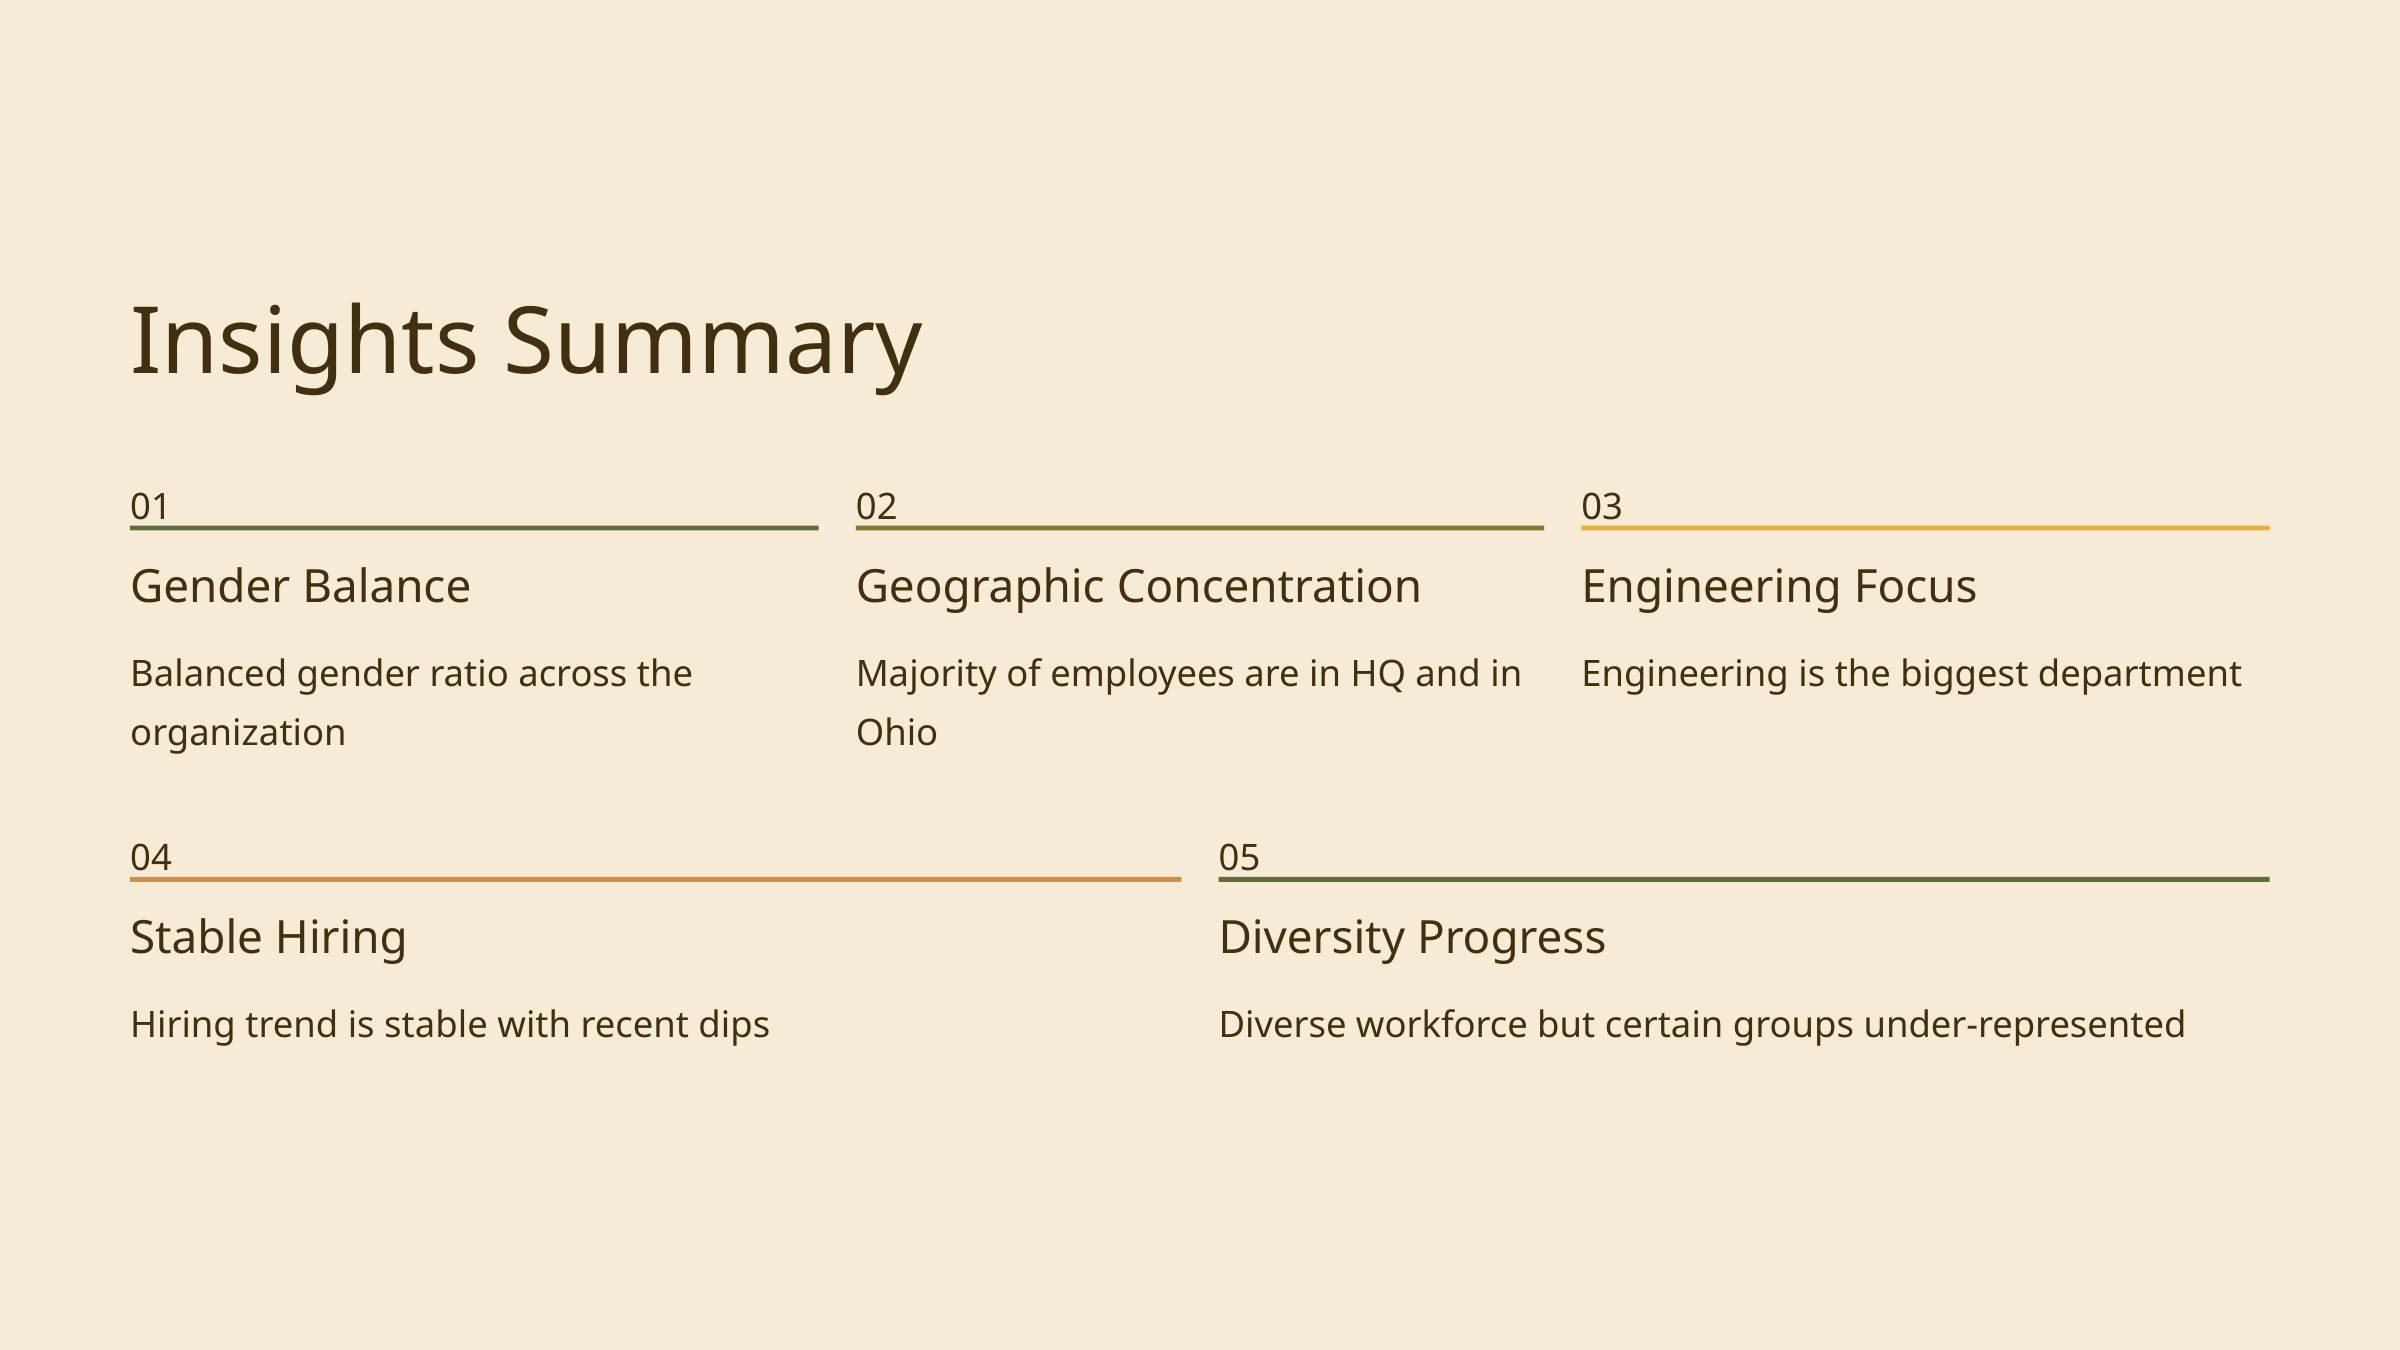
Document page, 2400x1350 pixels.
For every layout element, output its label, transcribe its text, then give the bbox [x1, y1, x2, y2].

text_box [130, 876, 1182, 882]
text_box Diversity Progress [1218, 905, 1684, 964]
text_box 05 [1218, 818, 1256, 866]
text_box Geographic Concentration [855, 554, 1441, 613]
text_box Stable Hiring [130, 905, 596, 964]
text_box 04 [130, 818, 168, 866]
text_box [855, 525, 1545, 531]
text_box Insights Summary [130, 276, 1061, 393]
text_box 01 [130, 467, 168, 514]
text_box 02 [855, 467, 893, 514]
text_box [1218, 876, 2270, 882]
text_box Hiring trend is stable with recent dips [130, 985, 1182, 1046]
text_box 03 [1581, 467, 1619, 514]
text_box Engineering is the biggest department [1581, 634, 2270, 694]
text_box Engineering Focus [1581, 554, 2047, 613]
text_box Balanced gender ratio across the organization [130, 634, 819, 754]
text_box [1581, 525, 2270, 531]
text_box Gender Balance [130, 554, 596, 613]
text_box Diverse workforce but certain groups under-represented [1218, 985, 2270, 1046]
text_box Majority of employees are in HQ and in Ohio [855, 634, 1545, 754]
text_box [130, 525, 819, 531]
